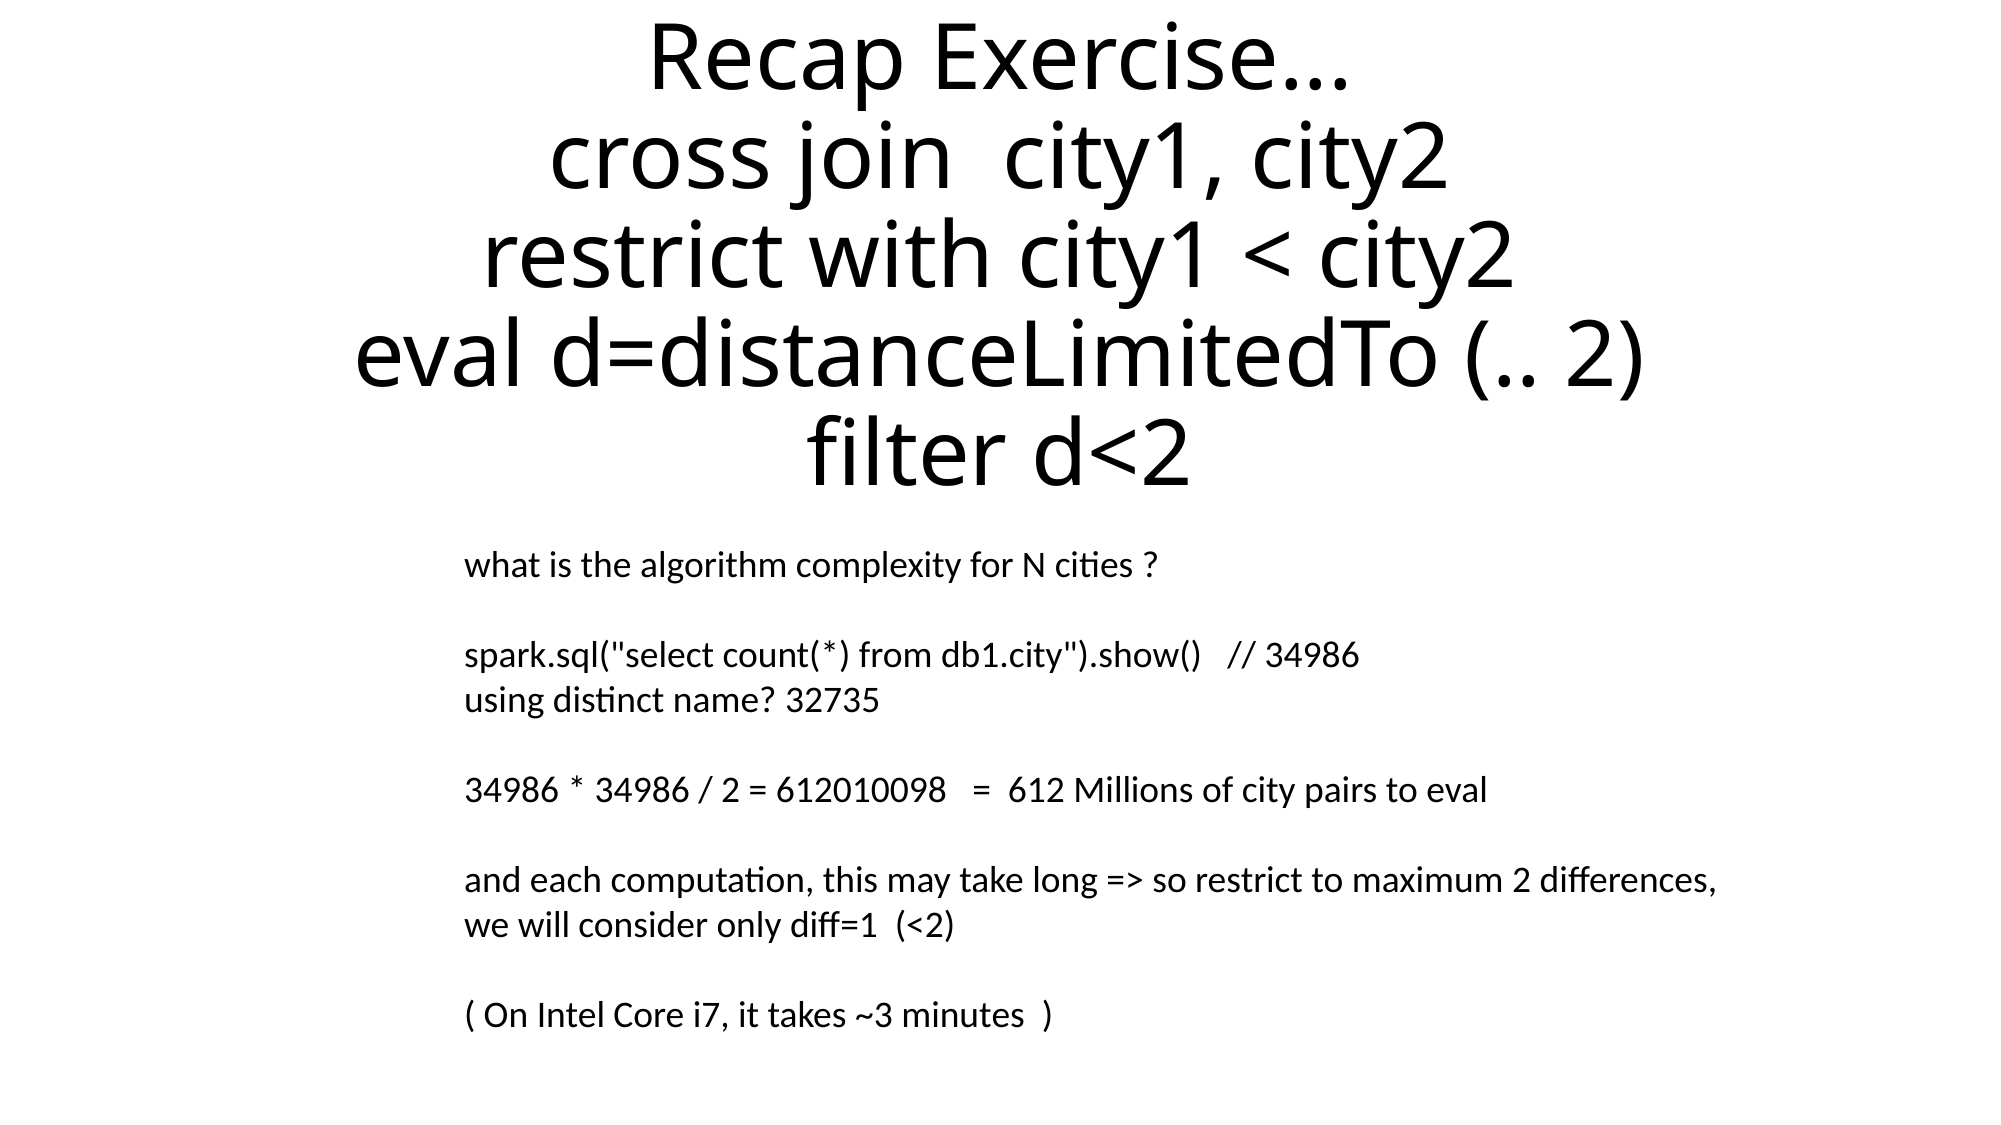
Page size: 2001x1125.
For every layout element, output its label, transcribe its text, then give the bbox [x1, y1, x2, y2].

text_box what is the algorithm complexity for N cities ? spark.sql("select count(*) from db1.city").show() // 34986 using distinct name? 32735 34986 * 34986 / 2 = 612010098 = 612 Millions of city pairs to eval and each computation, this may take long => so restrict to maximum 2 differences, we will consider only diff=1 (<2) ( On Intel Core i7, it takes ~3 minutes ) [449, 532, 1734, 1043]
title Recap Exercise... cross join city1, city2 restrict with city1 < city2 eval d=distanceLimitedTo (.. 2) filter d<2 [137, 0, 1863, 516]
